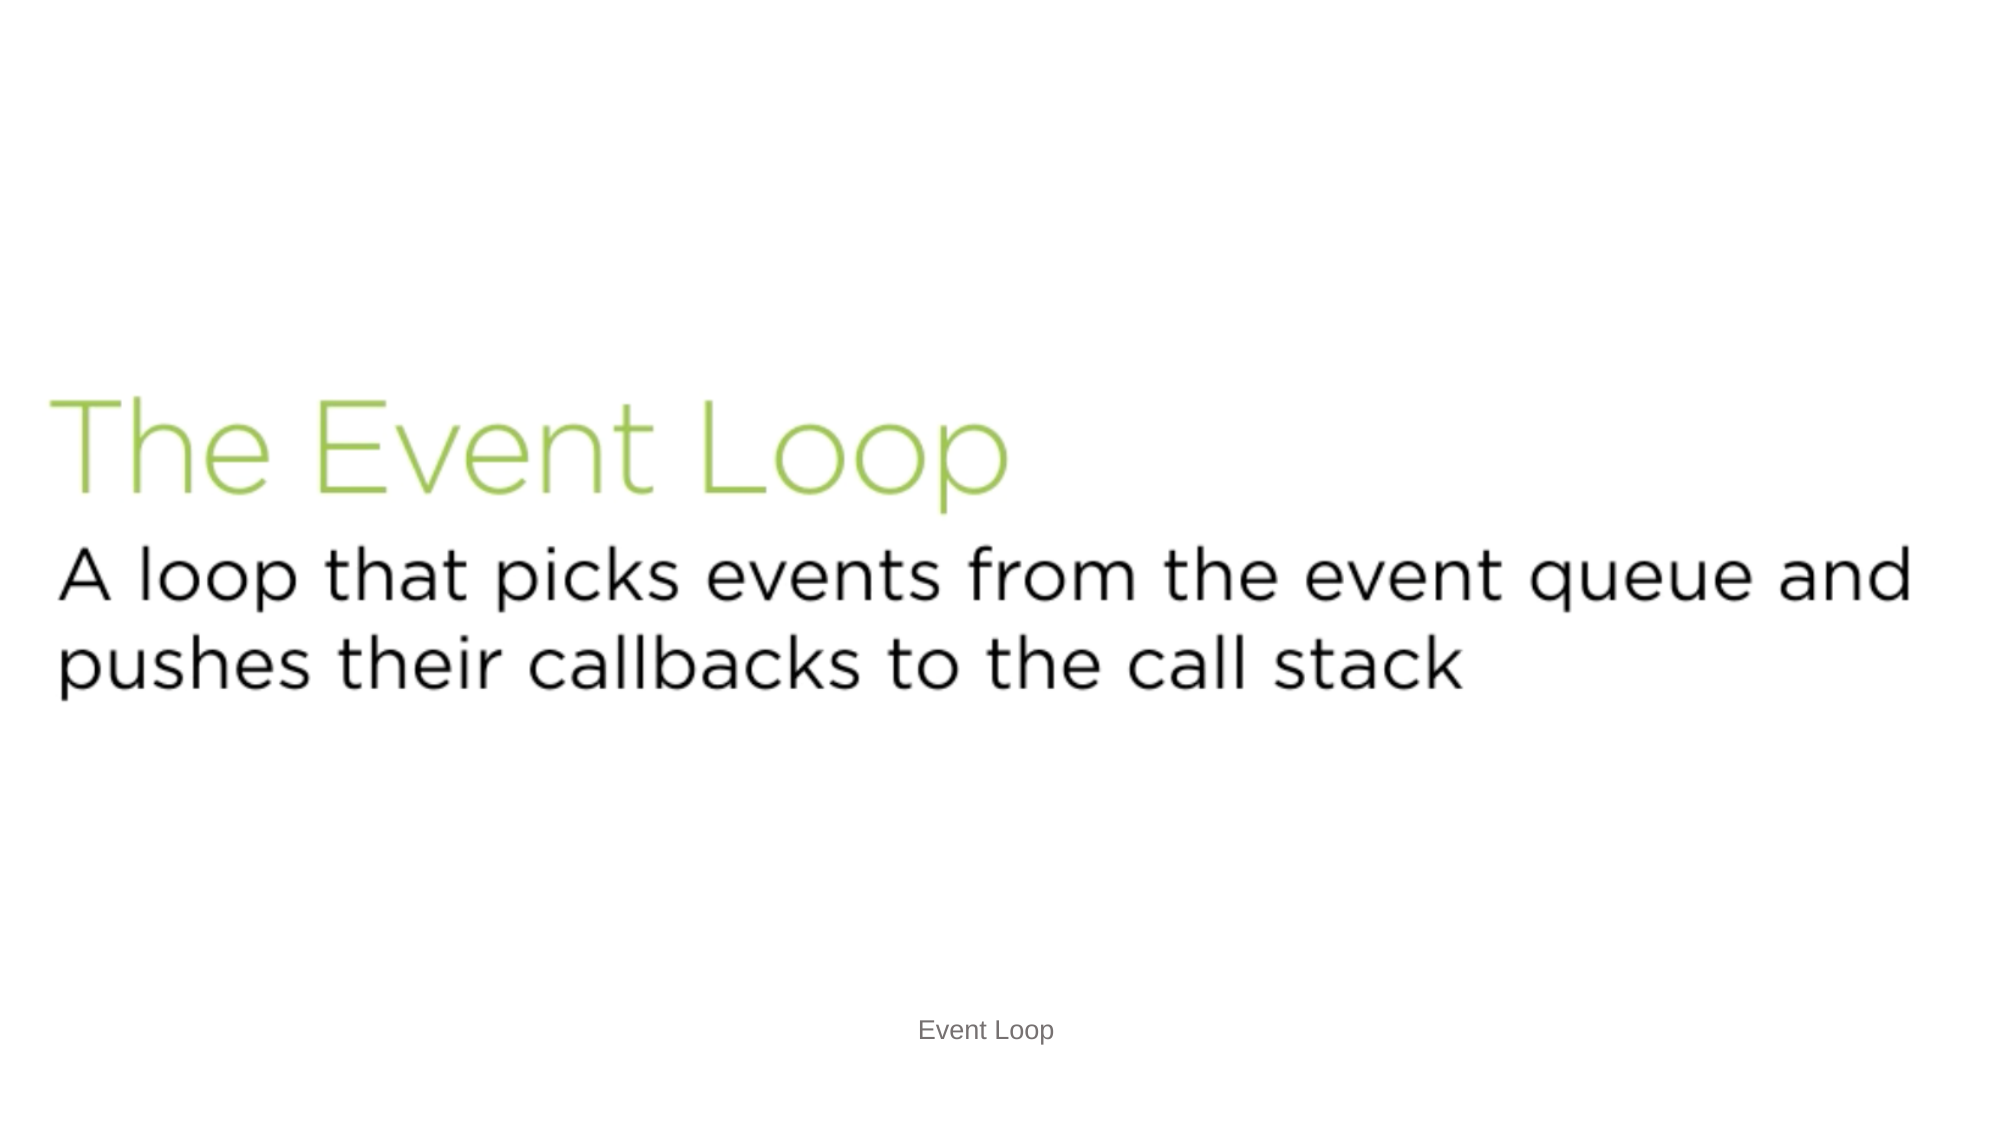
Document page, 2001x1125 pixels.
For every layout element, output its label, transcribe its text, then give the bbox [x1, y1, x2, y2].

picture [0, 292, 2000, 833]
subtitle Event Loop [293, 984, 1680, 1033]
